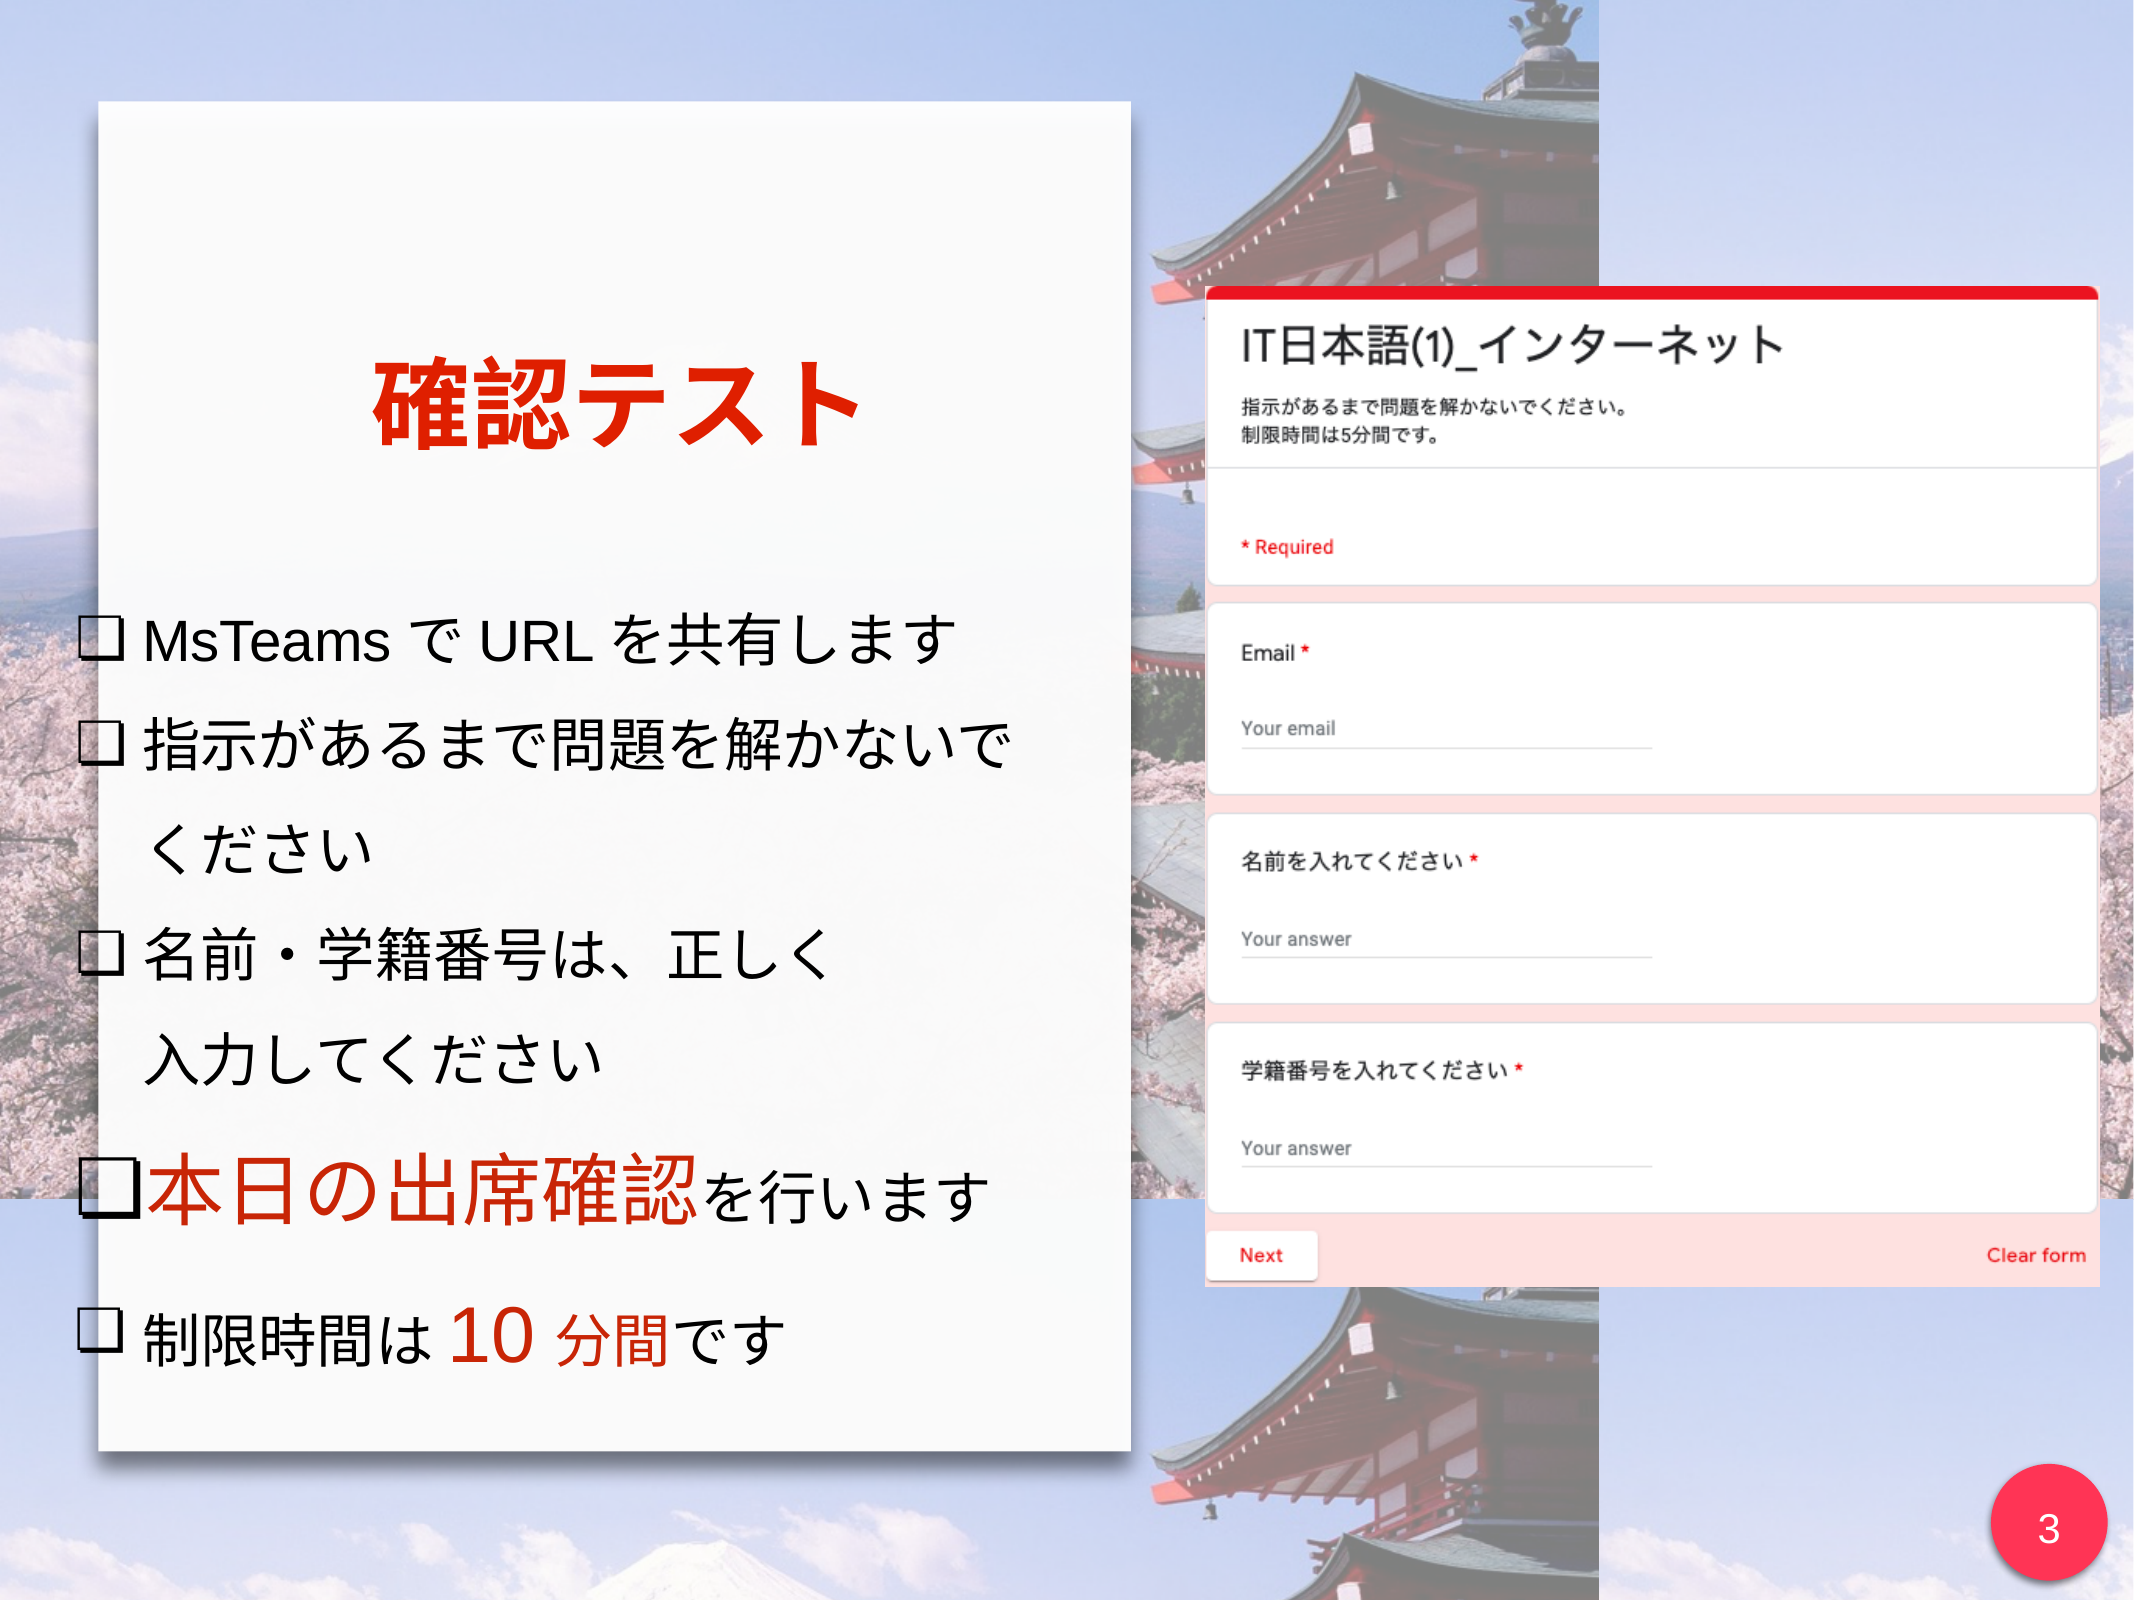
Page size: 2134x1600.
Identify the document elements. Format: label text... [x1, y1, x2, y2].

slide_number 3 [2026, 1493, 2073, 1552]
list MsTeamsでURLを共有します 指示があるまで問題を解かないで ください 名前・学籍番号は、正しく 入力してください 本日の出席確認を行います 制限時間は10分間です [58, 560, 1189, 1287]
picture [0, 0, 2134, 1600]
title 確認テスト [126, 253, 1116, 560]
